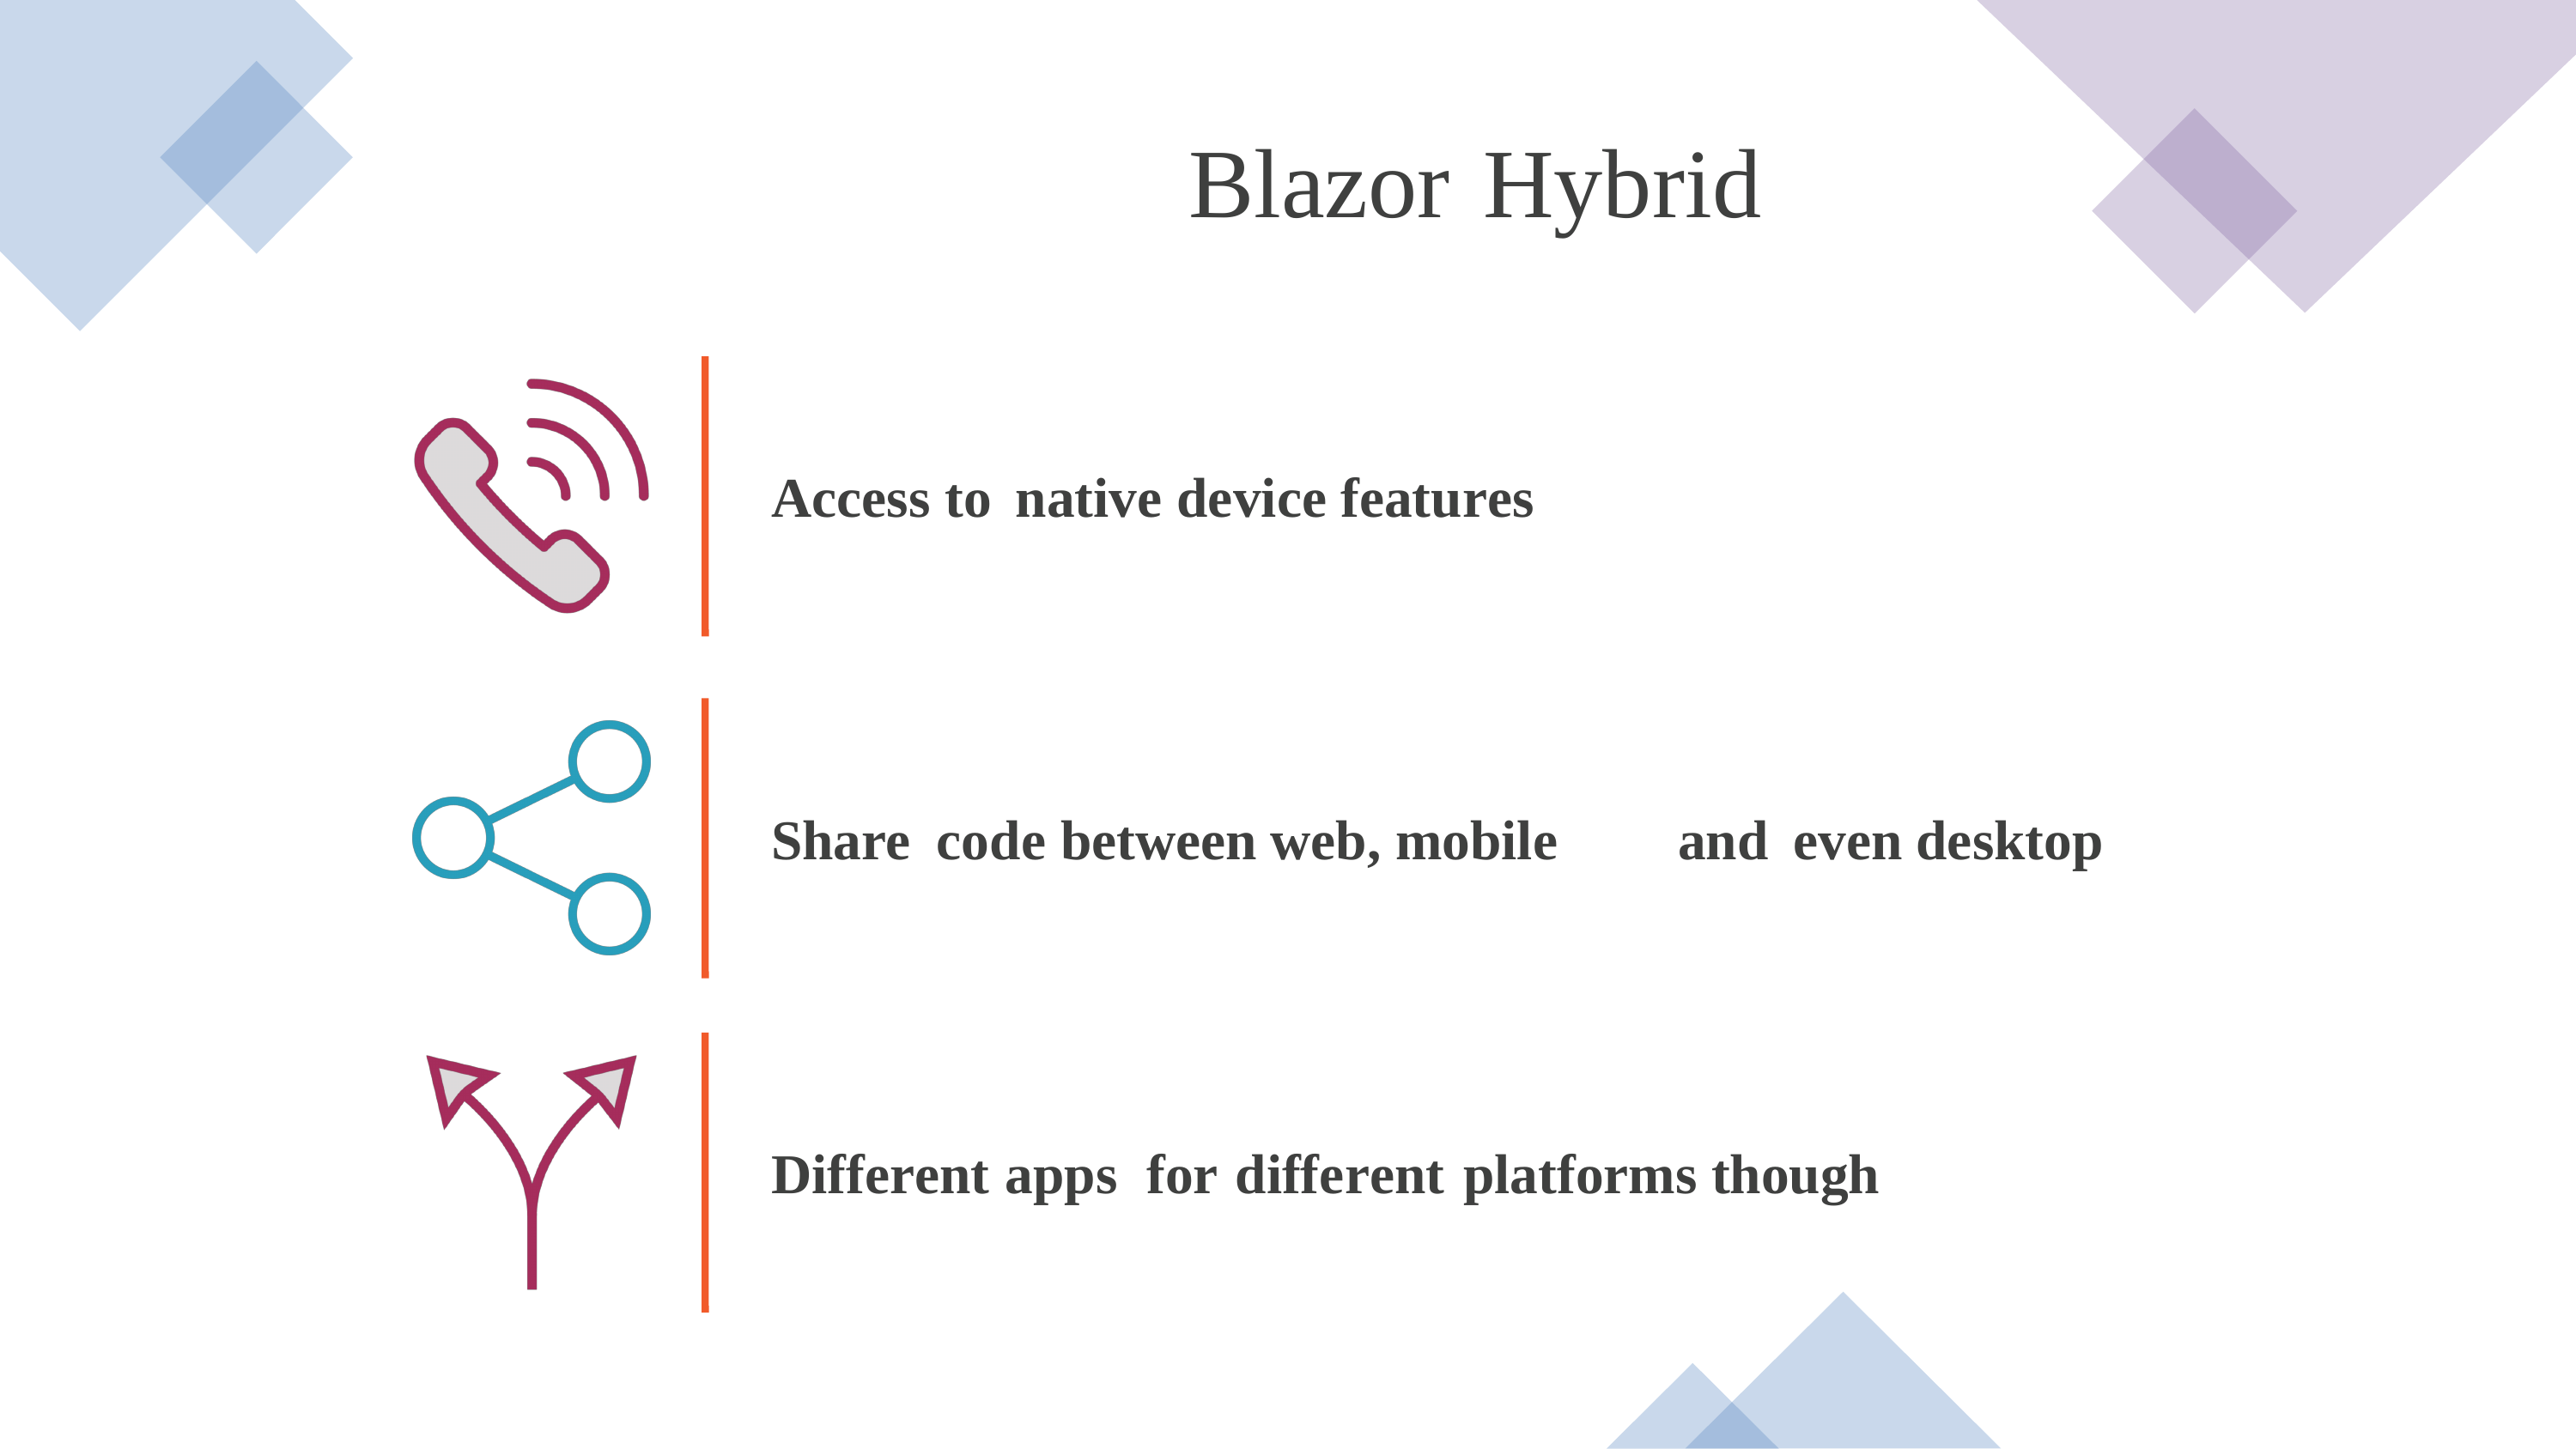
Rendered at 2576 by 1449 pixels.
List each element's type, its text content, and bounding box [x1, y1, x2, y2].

text_box [0, 0, 2576, 1449]
text_box [1732, 1289, 2003, 1449]
text_box [0, 0, 355, 333]
text_box [411, 376, 652, 616]
text_box Different apps for different platforms though [769, 1147, 1982, 1208]
text_box Share code between web, mobile [769, 813, 1674, 874]
text_box [410, 718, 653, 958]
text_box Hybrid [1481, 136, 1793, 239]
text_box Blazor [1187, 136, 1476, 239]
text_box and [1676, 813, 1789, 874]
text_box Access to native device features [769, 470, 1657, 531]
text_box [1605, 1361, 1781, 1449]
text_box [2090, 160, 2249, 316]
text_box [158, 58, 355, 256]
text_box [423, 1052, 640, 1293]
text_box [1975, 0, 2576, 315]
text_box even desktop [1791, 813, 2166, 874]
